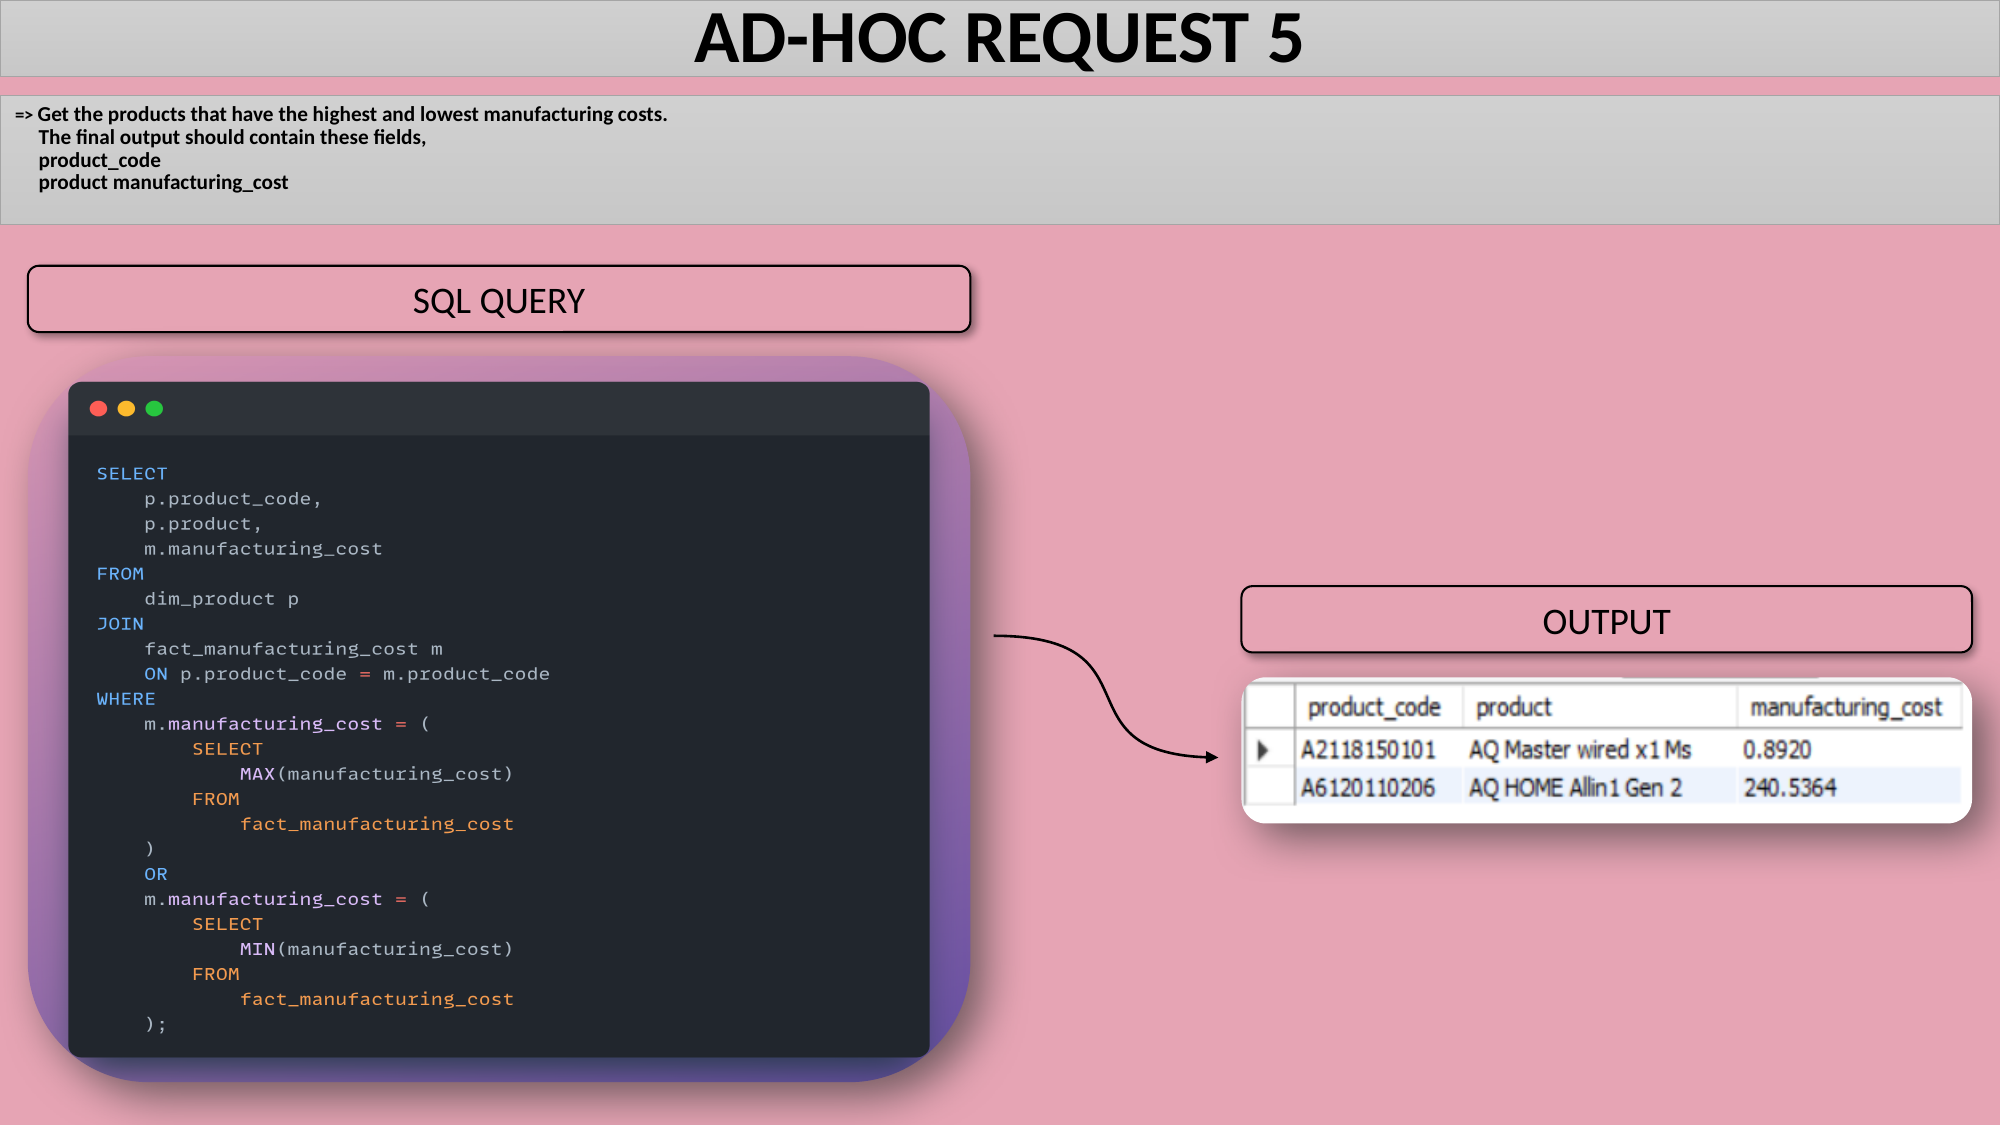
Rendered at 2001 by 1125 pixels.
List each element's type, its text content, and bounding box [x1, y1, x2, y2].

text_box AD-HOC REQUEST 5 [0, 0, 2000, 77]
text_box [993, 635, 1219, 758]
picture [1241, 677, 1973, 824]
text_box SQL QUERY [26, 264, 972, 334]
title => Get the products that have the highest and lowest manufacturing costs. The final output should contain these fields, product_code product manufacturing_cost [0, 95, 2000, 225]
text_box OUTPUT [1240, 585, 1974, 654]
picture [27, 356, 971, 1083]
